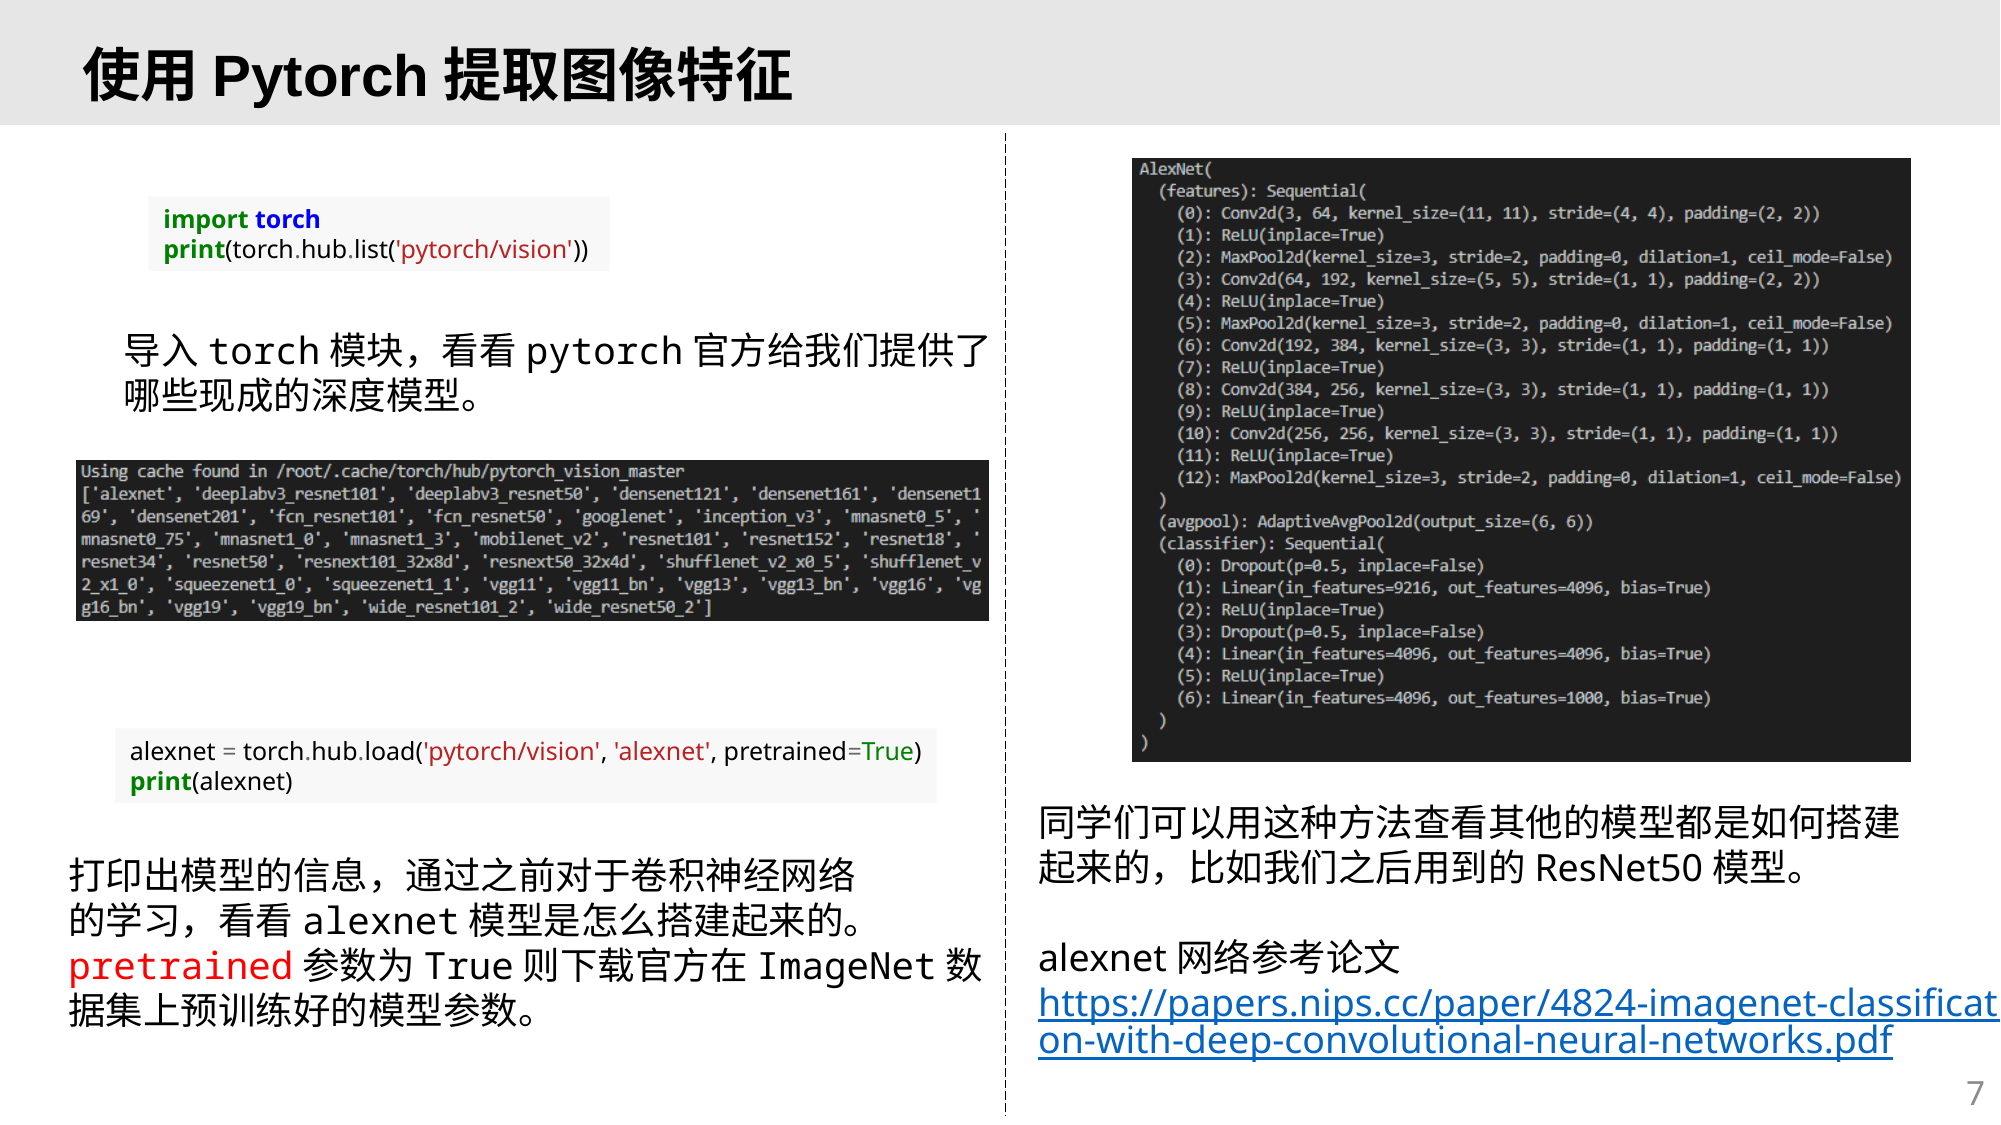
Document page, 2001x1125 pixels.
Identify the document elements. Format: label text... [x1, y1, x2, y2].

picture [76, 460, 989, 621]
text_box import torch print(torch.hub.list('pytorch/vision')) [148, 196, 610, 272]
text_box 导入torch模块，看看pytorch官方给我们提供了 哪些现成的深度模型。 [109, 319, 1005, 425]
picture [1132, 158, 1911, 762]
text_box alexnet = torch.hub.load('pytorch/vision', 'alexnet', pretrained=True) print(alexnet) [115, 728, 937, 804]
slide_number 7 [1550, 1065, 2000, 1125]
text_box 打印出模型的信息，通过之前对于卷积神经网络 的学习，看看alexnet模型是怎么搭建起来的。 pretrained参数为True则下载官方在ImageNet数 据集上预训练好的模型参数。 [53, 844, 998, 1040]
text_box 同学们可以用这种方法查看其他的模型都是如何搭建 起来的，比如我们之后用到的ResNet50模型。 alexnet网络参考论文 https://papers.nips.cc/paper/4824-imagenet-classification-with-deep-convolutional-neural-networks.pdf [1023, 791, 2000, 1038]
title 使用Pytorch提取图像特征 [67, 30, 1945, 125]
